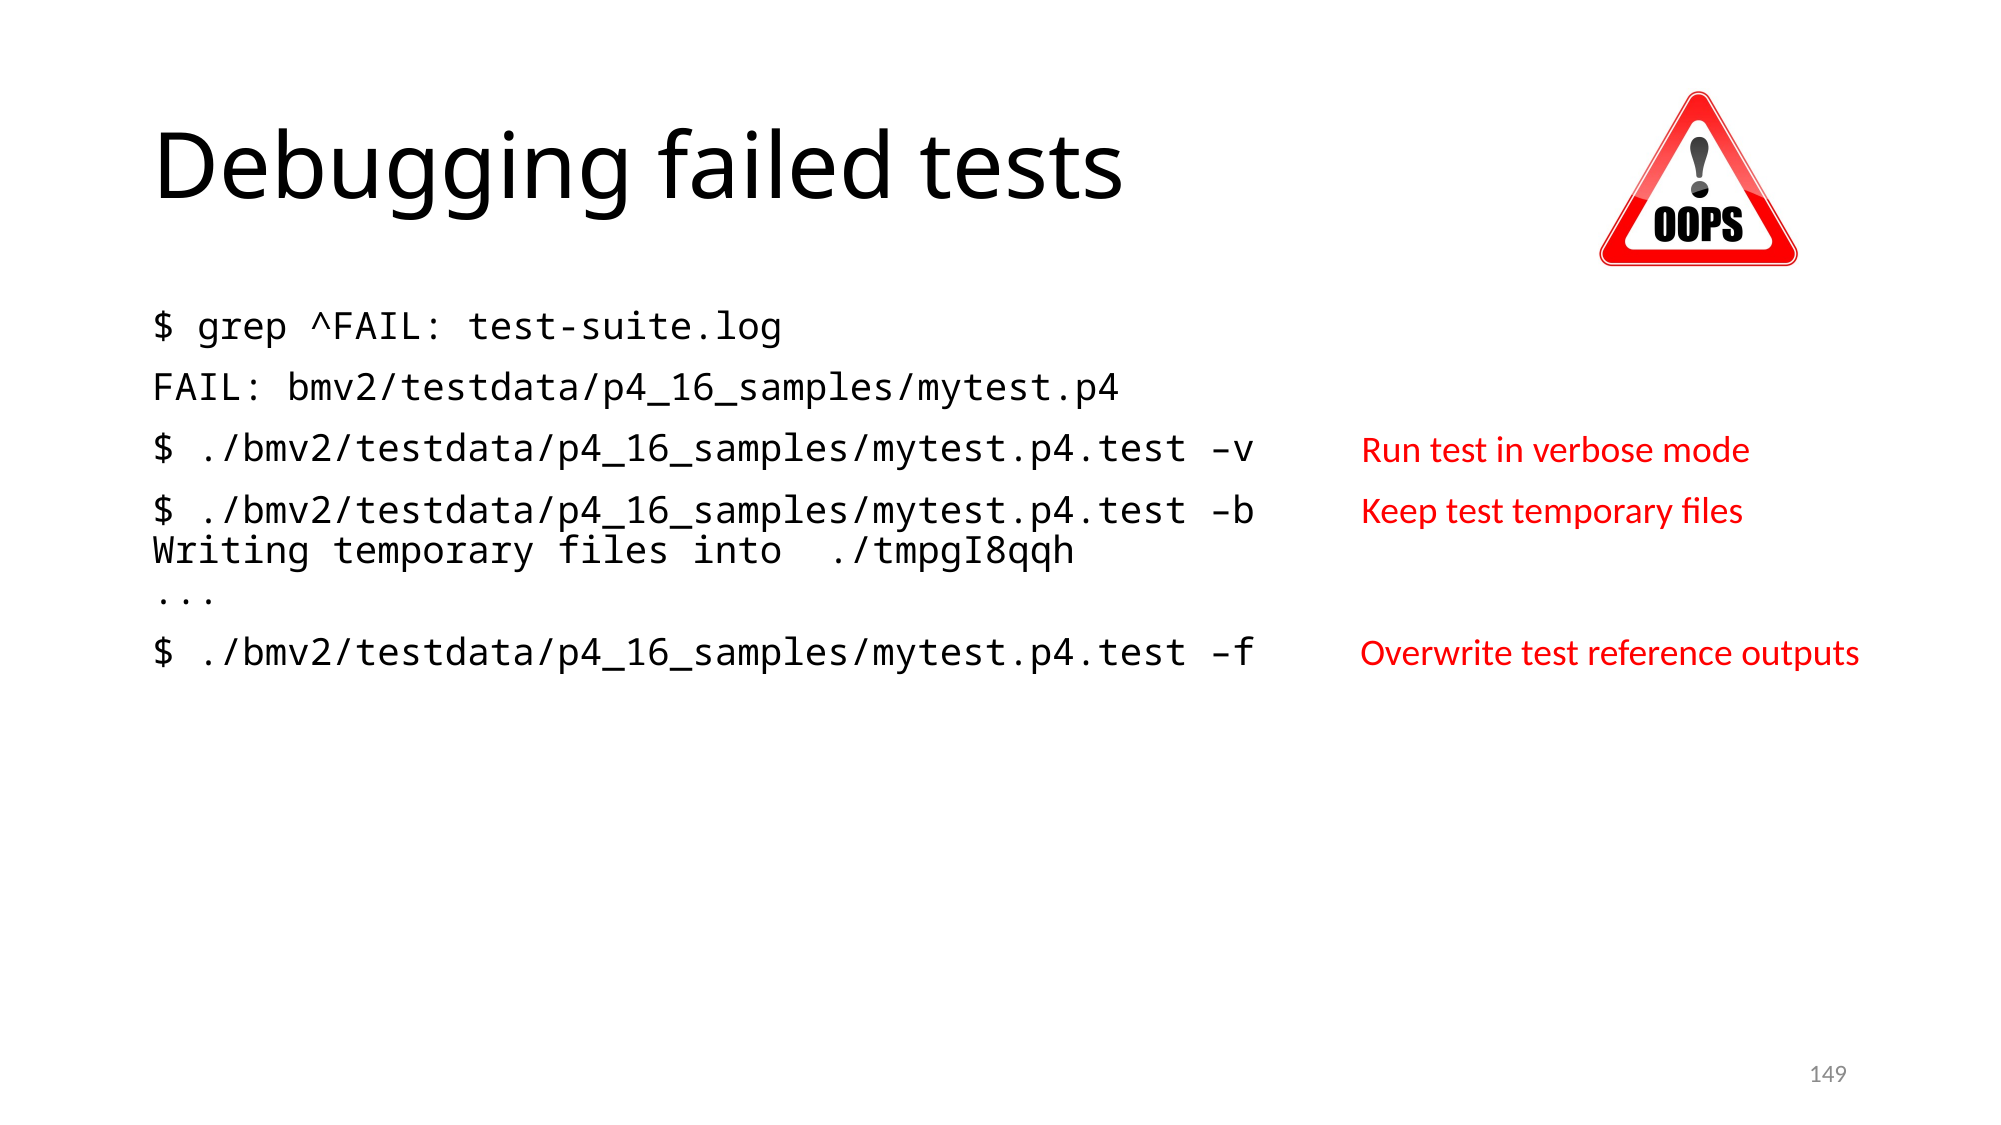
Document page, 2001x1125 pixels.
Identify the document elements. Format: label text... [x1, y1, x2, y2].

picture [1598, 88, 1799, 270]
text_box Run test in verbose mode [1346, 417, 1766, 478]
list $ grep ^FAIL: test-suite.log FAIL: bmv2/testdata/p4_16_samples/mytest.p4 $ ./bmv2/testdata/p4_16_samples/mytest.p4.test –v $ ./bmv2/testdata/p4_16_samples/mytest.p4.test –b Writing temporary files into ./tmpgI8qqh ... $ ./bmv2/testdata/p4_16_samples/mytest.p4.test –f [137, 299, 1863, 1014]
text_box Keep test temporary files [1346, 478, 1759, 539]
title Debugging failed tests [137, 59, 1863, 278]
text_box Overwrite test reference outputs [1345, 620, 1876, 680]
slide_number 149 [1412, 1042, 1863, 1103]
